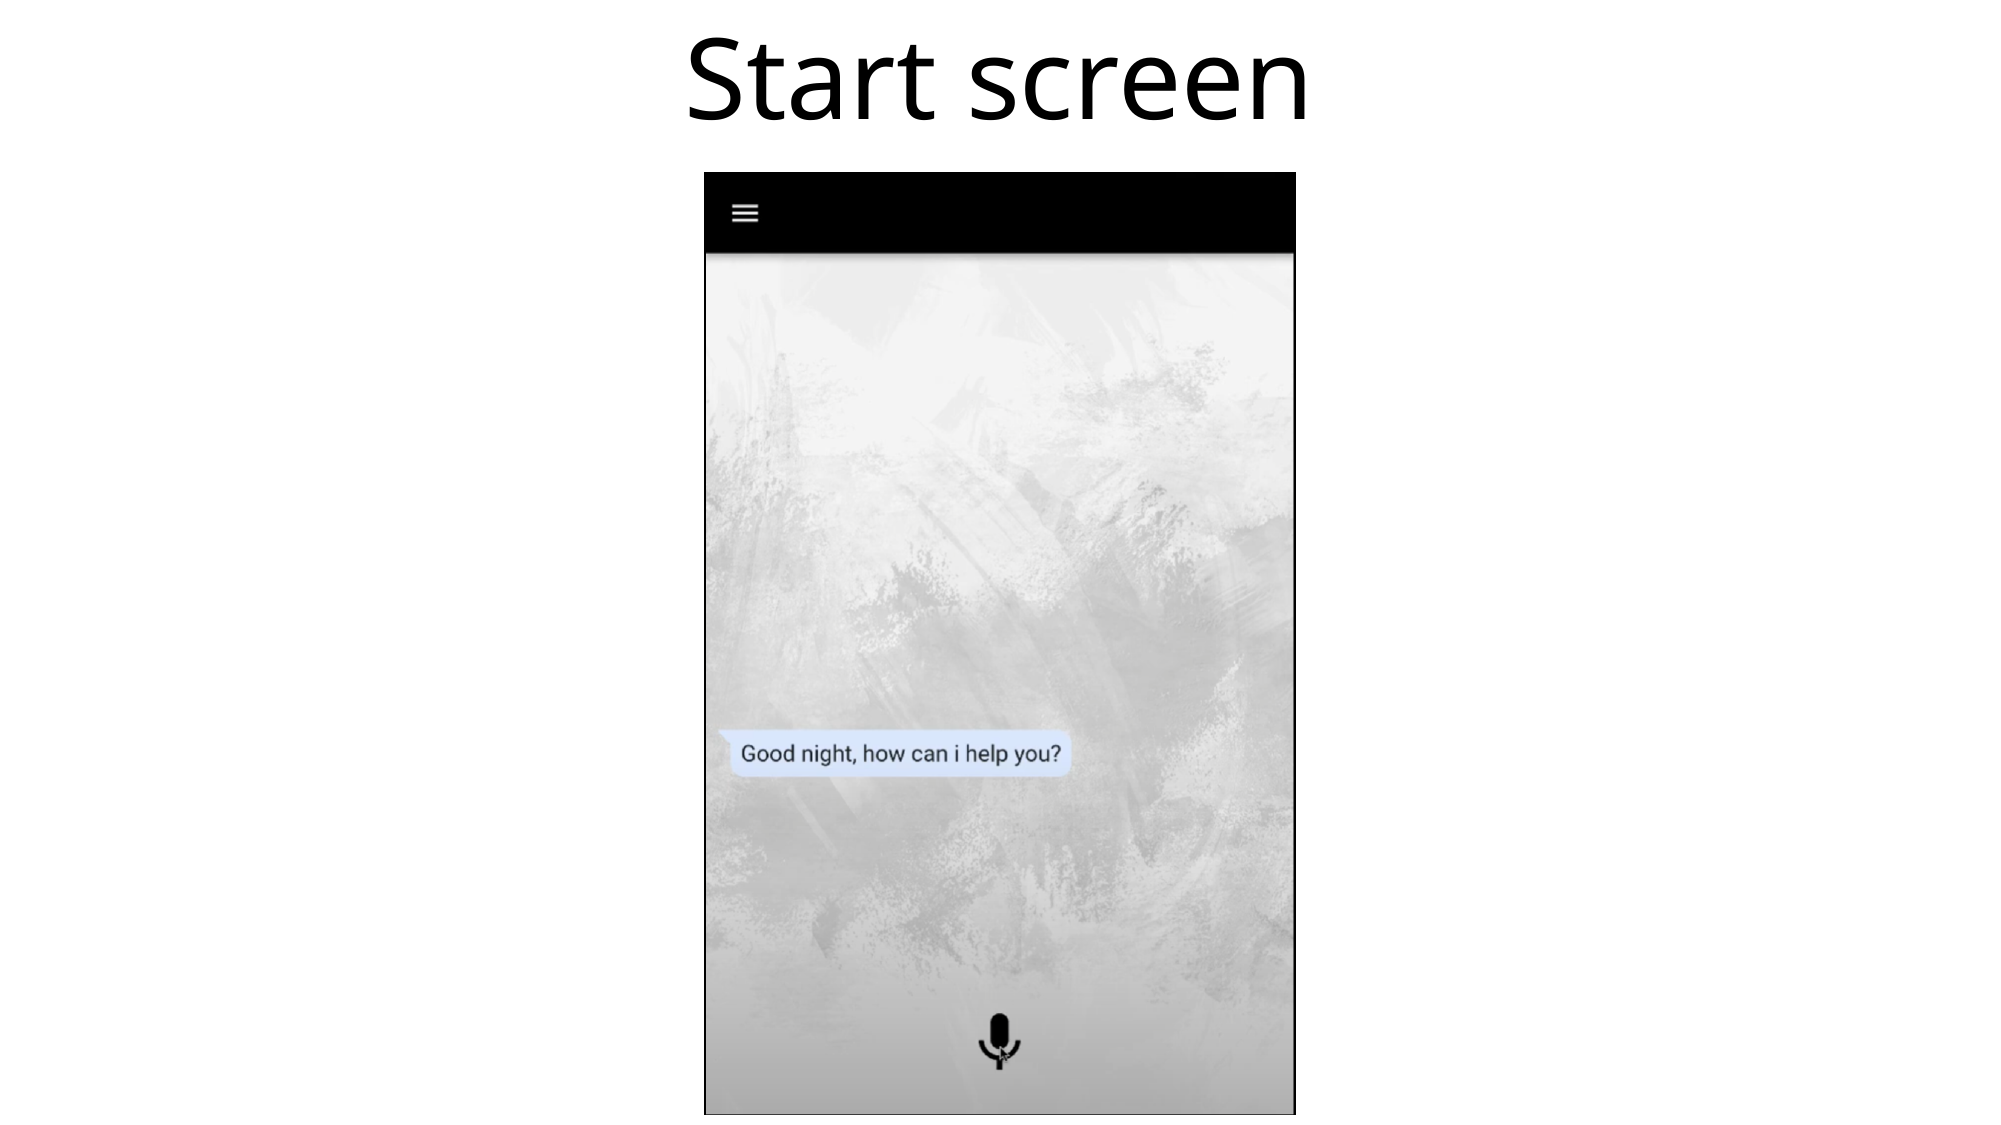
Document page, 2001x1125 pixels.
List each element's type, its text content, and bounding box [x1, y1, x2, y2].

picture [704, 172, 1296, 1116]
text_box Start screen [670, 0, 1330, 150]
